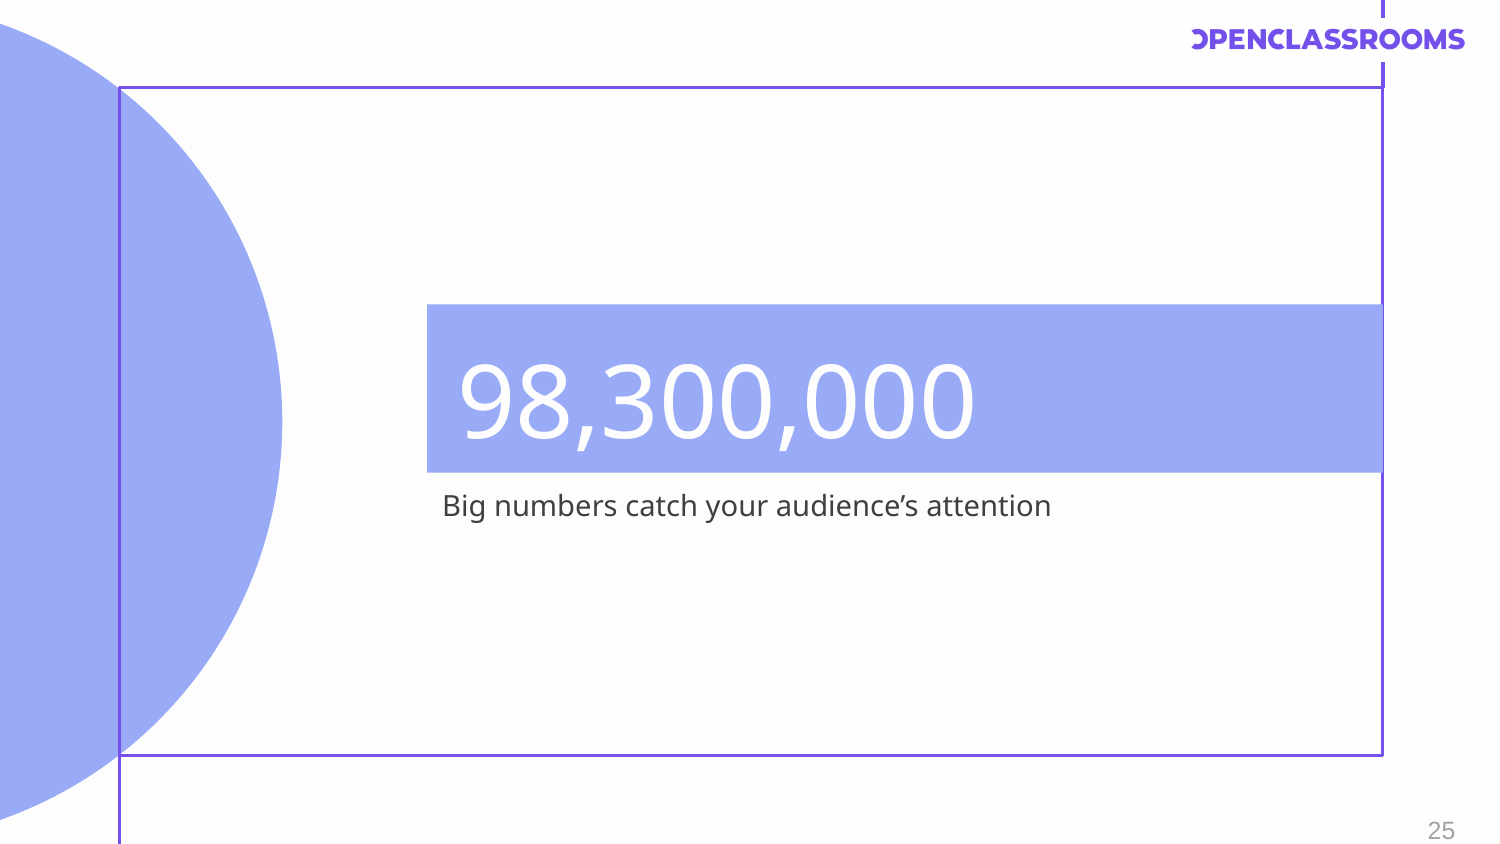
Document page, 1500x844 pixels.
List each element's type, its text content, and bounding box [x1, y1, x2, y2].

title 98,300,000 [427, 304, 1383, 472]
subtitle Big numbers catch your audience’s attention [427, 472, 1383, 539]
slide_number 25 [1133, 806, 1471, 844]
picture [1184, 18, 1472, 62]
